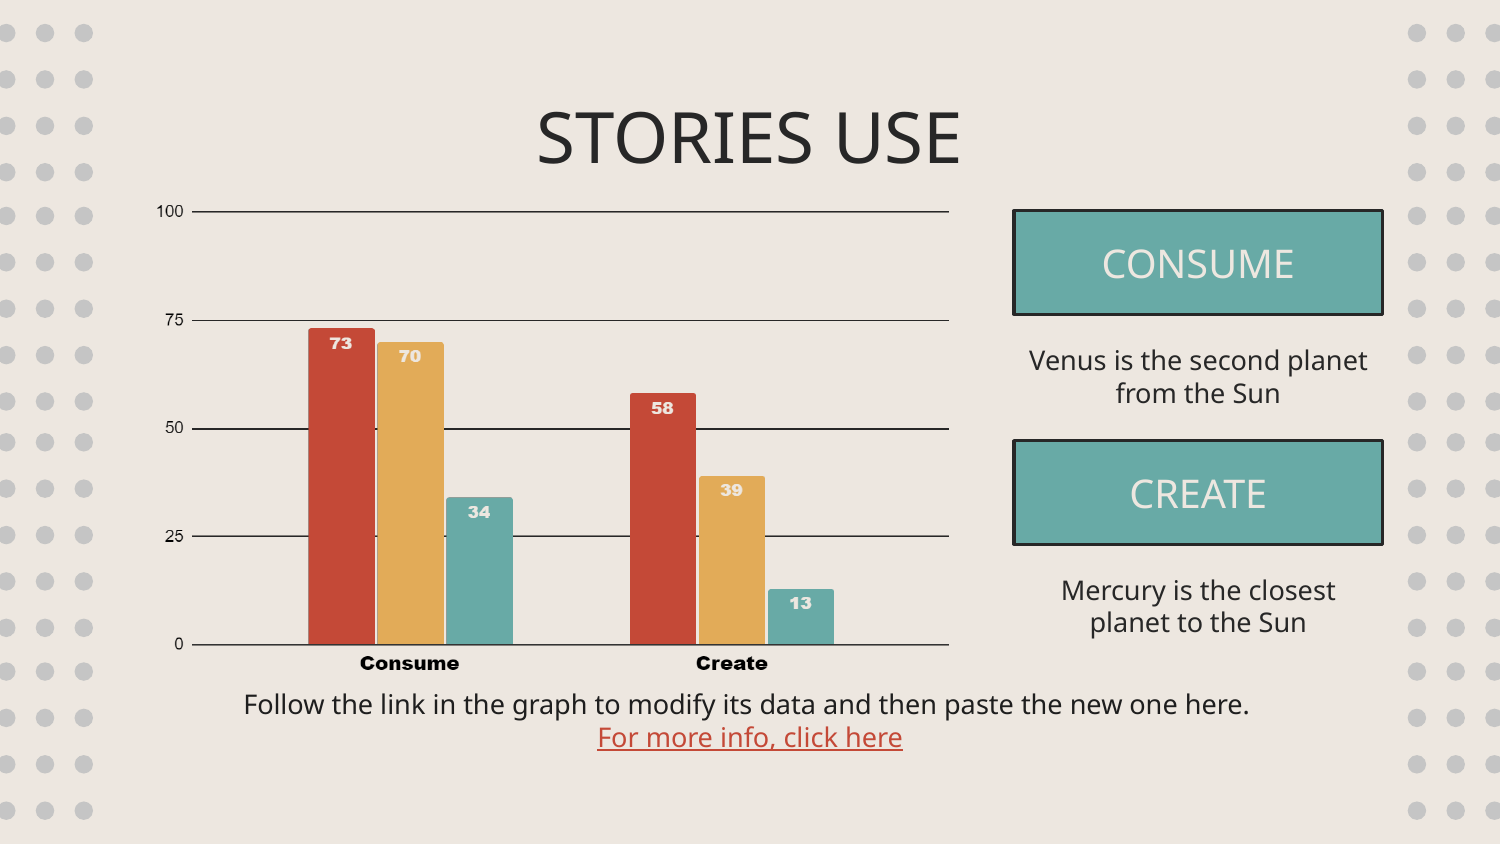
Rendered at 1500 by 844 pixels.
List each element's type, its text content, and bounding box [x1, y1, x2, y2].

subtitle CREATE [1014, 440, 1383, 545]
title STORIES USE [118, 87, 1382, 182]
subtitle Venus is the second planet from the Sun [1014, 328, 1383, 433]
subtitle Mercury is the closest planet to the Sun [1014, 558, 1383, 662]
text_box Follow the link in the graph to modify its data and then paste the new one here. For more info, click here [102, 687, 1398, 758]
subtitle CONSUME [1014, 210, 1383, 315]
picture [129, 176, 975, 700]
